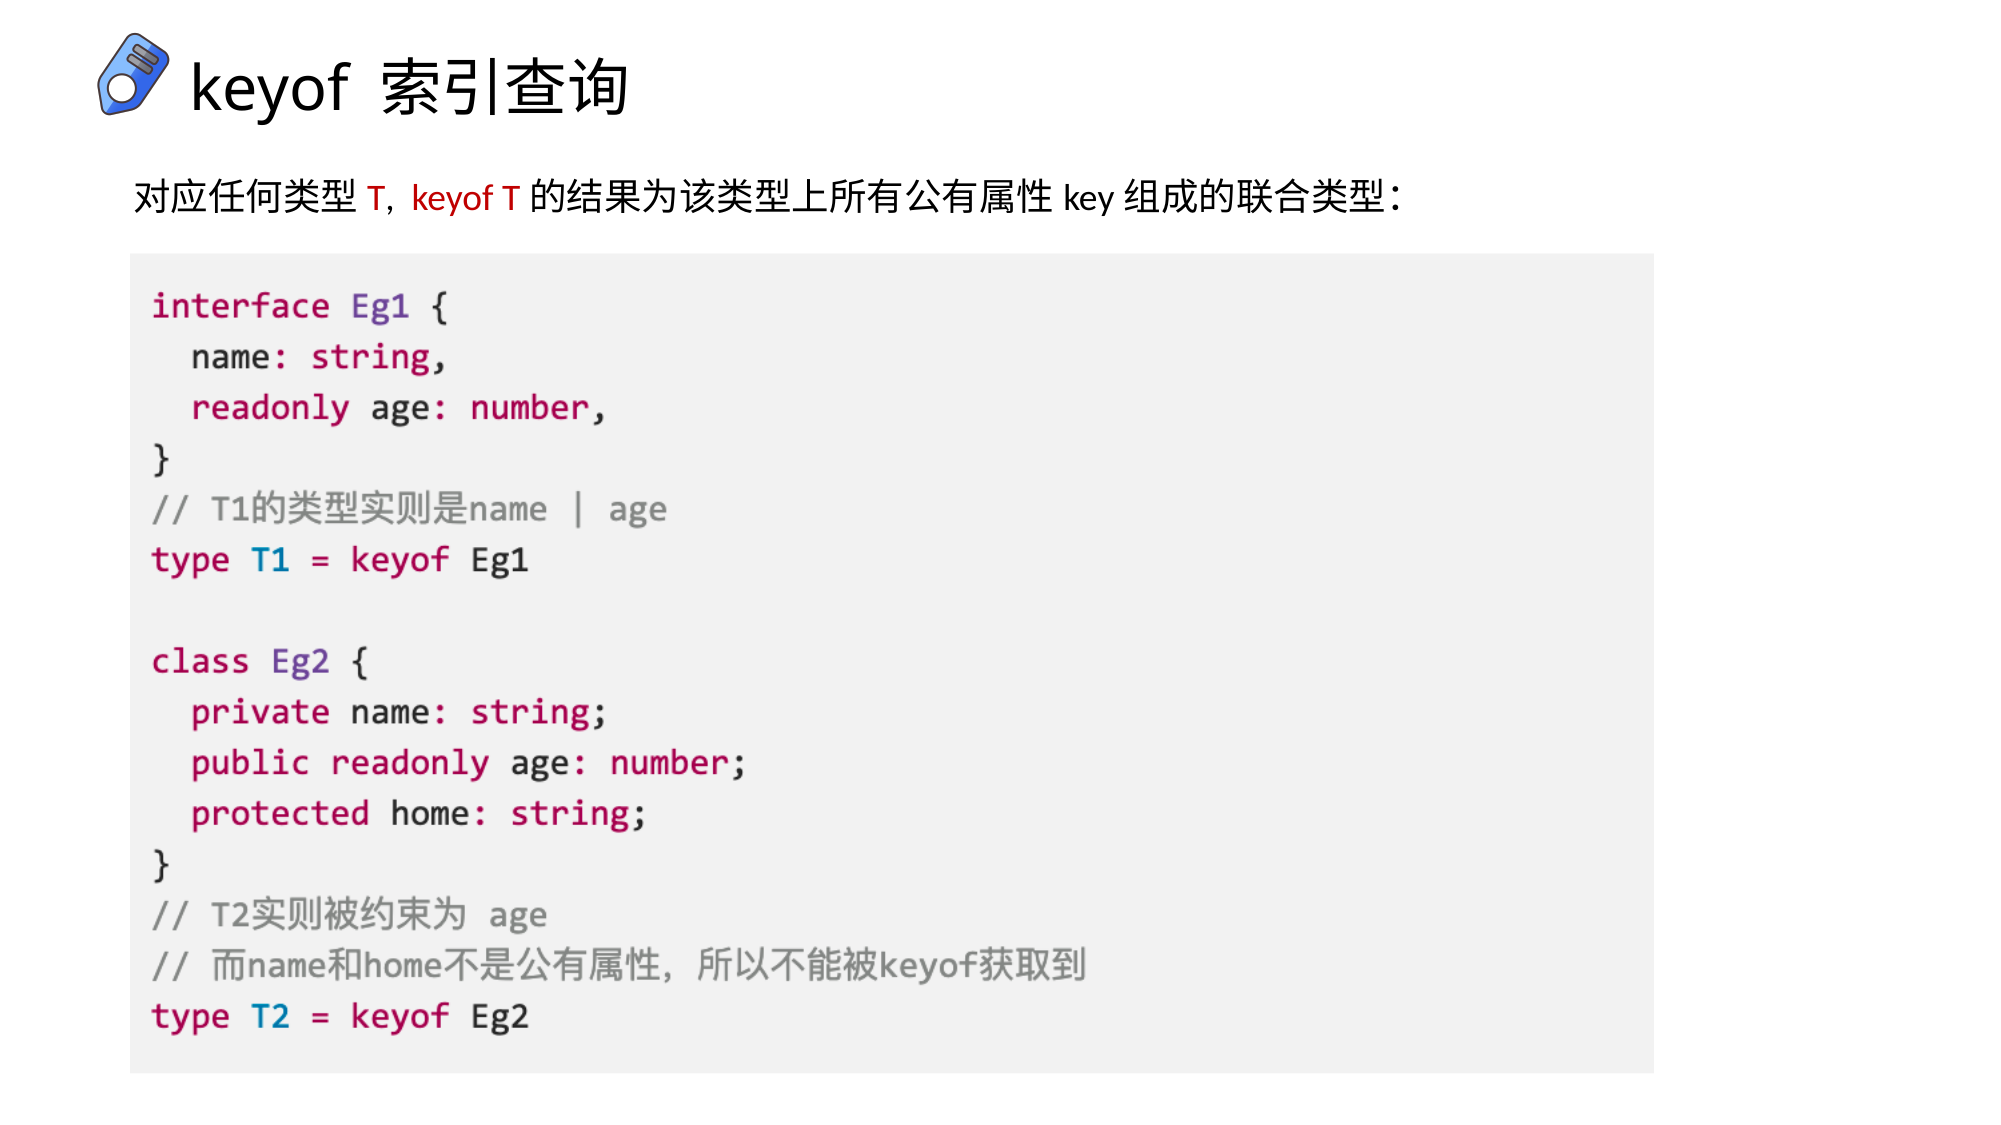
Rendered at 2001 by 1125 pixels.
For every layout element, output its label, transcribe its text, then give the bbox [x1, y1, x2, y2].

text_box 对应任何类型T, keyof T的结果为该类型上所有公有属性key组成的联合类型： [120, 165, 1437, 226]
picture [130, 251, 1654, 1076]
picture [91, 32, 175, 116]
title keyof 索引查询 [174, 48, 1182, 132]
